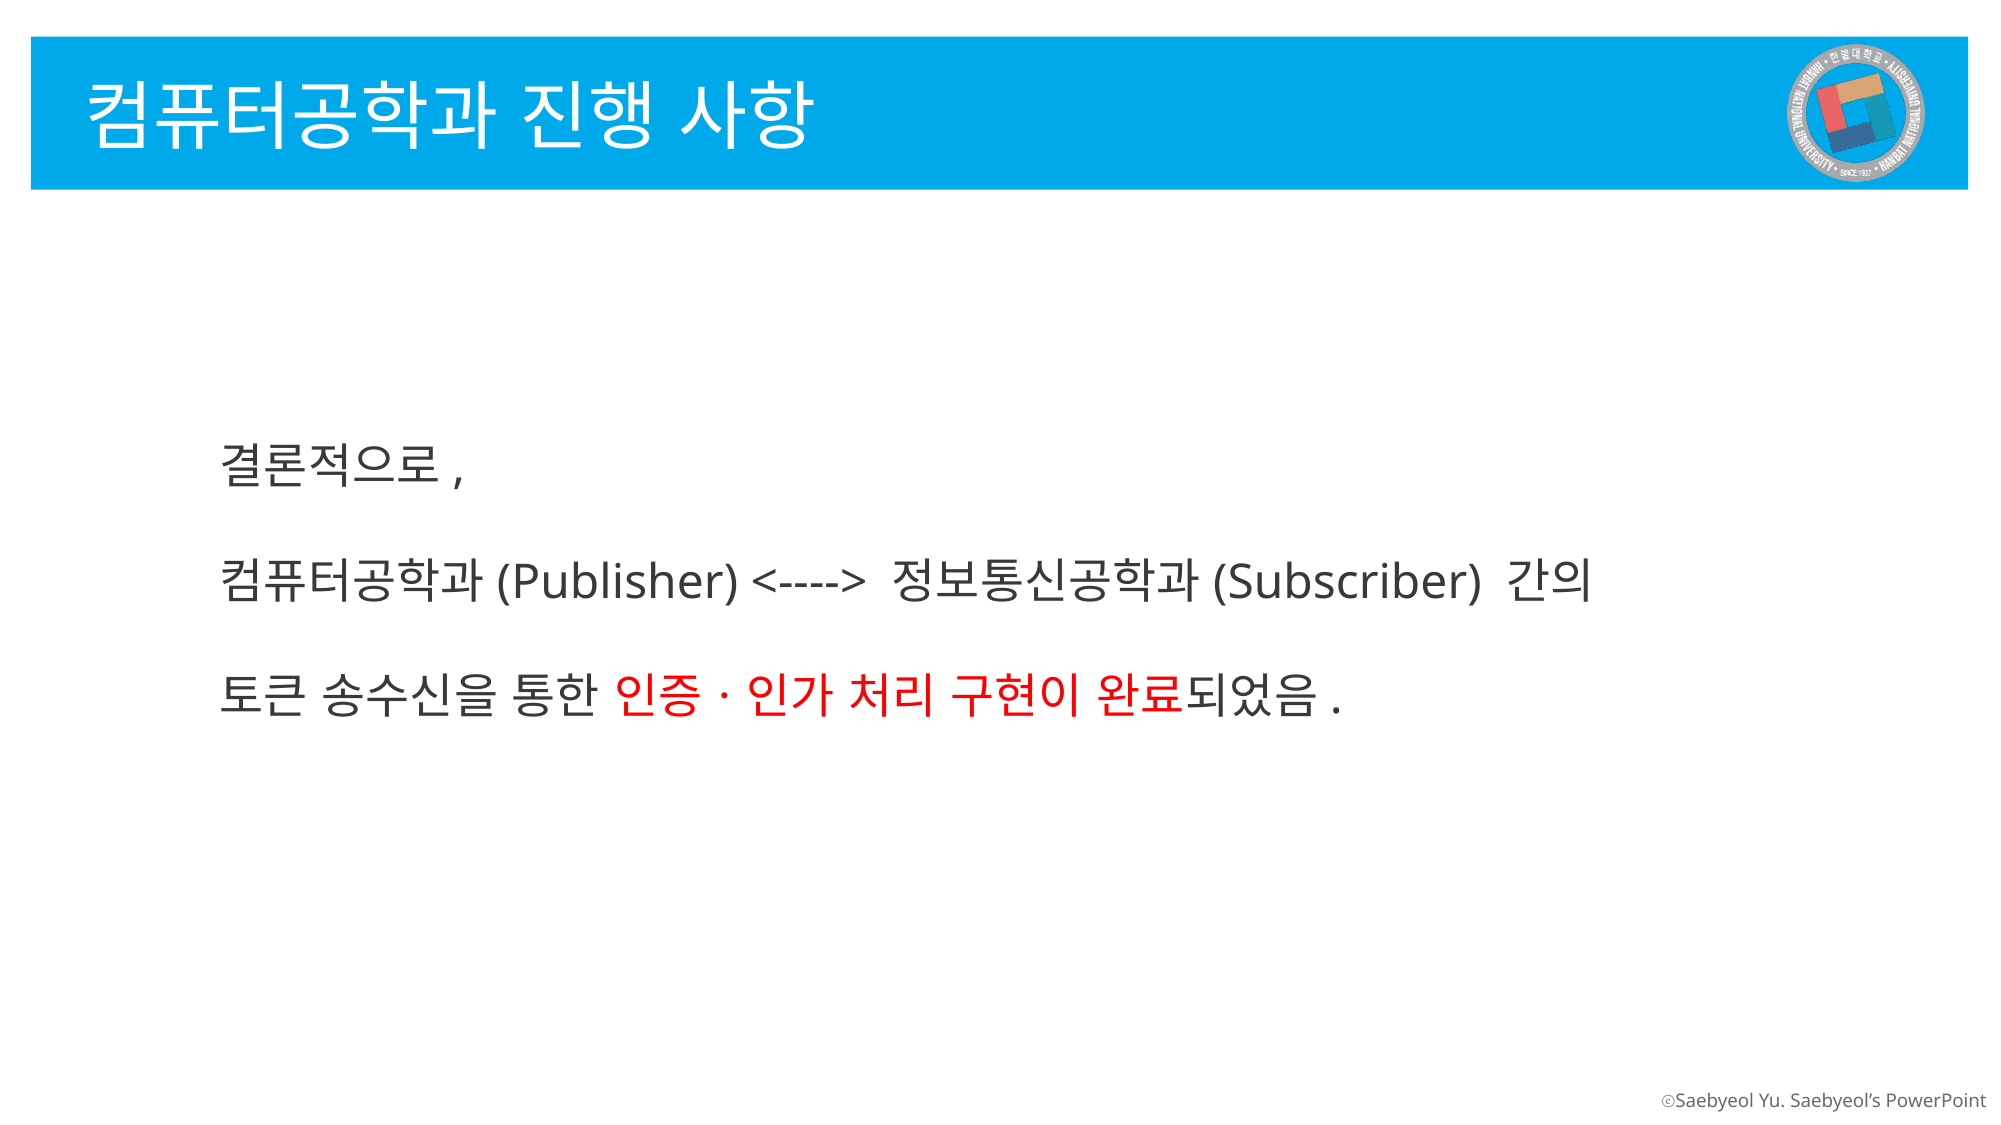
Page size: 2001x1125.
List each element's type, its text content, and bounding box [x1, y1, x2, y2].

text_box 결론적으로, 컴퓨터공학과(Publisher) <----> 정보통신공학과(Subscriber) 간의 토큰 송수신을 통한 인증ㆍ인가 처리 구현이 완료되었음. [205, 428, 1795, 731]
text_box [31, 36, 1969, 190]
